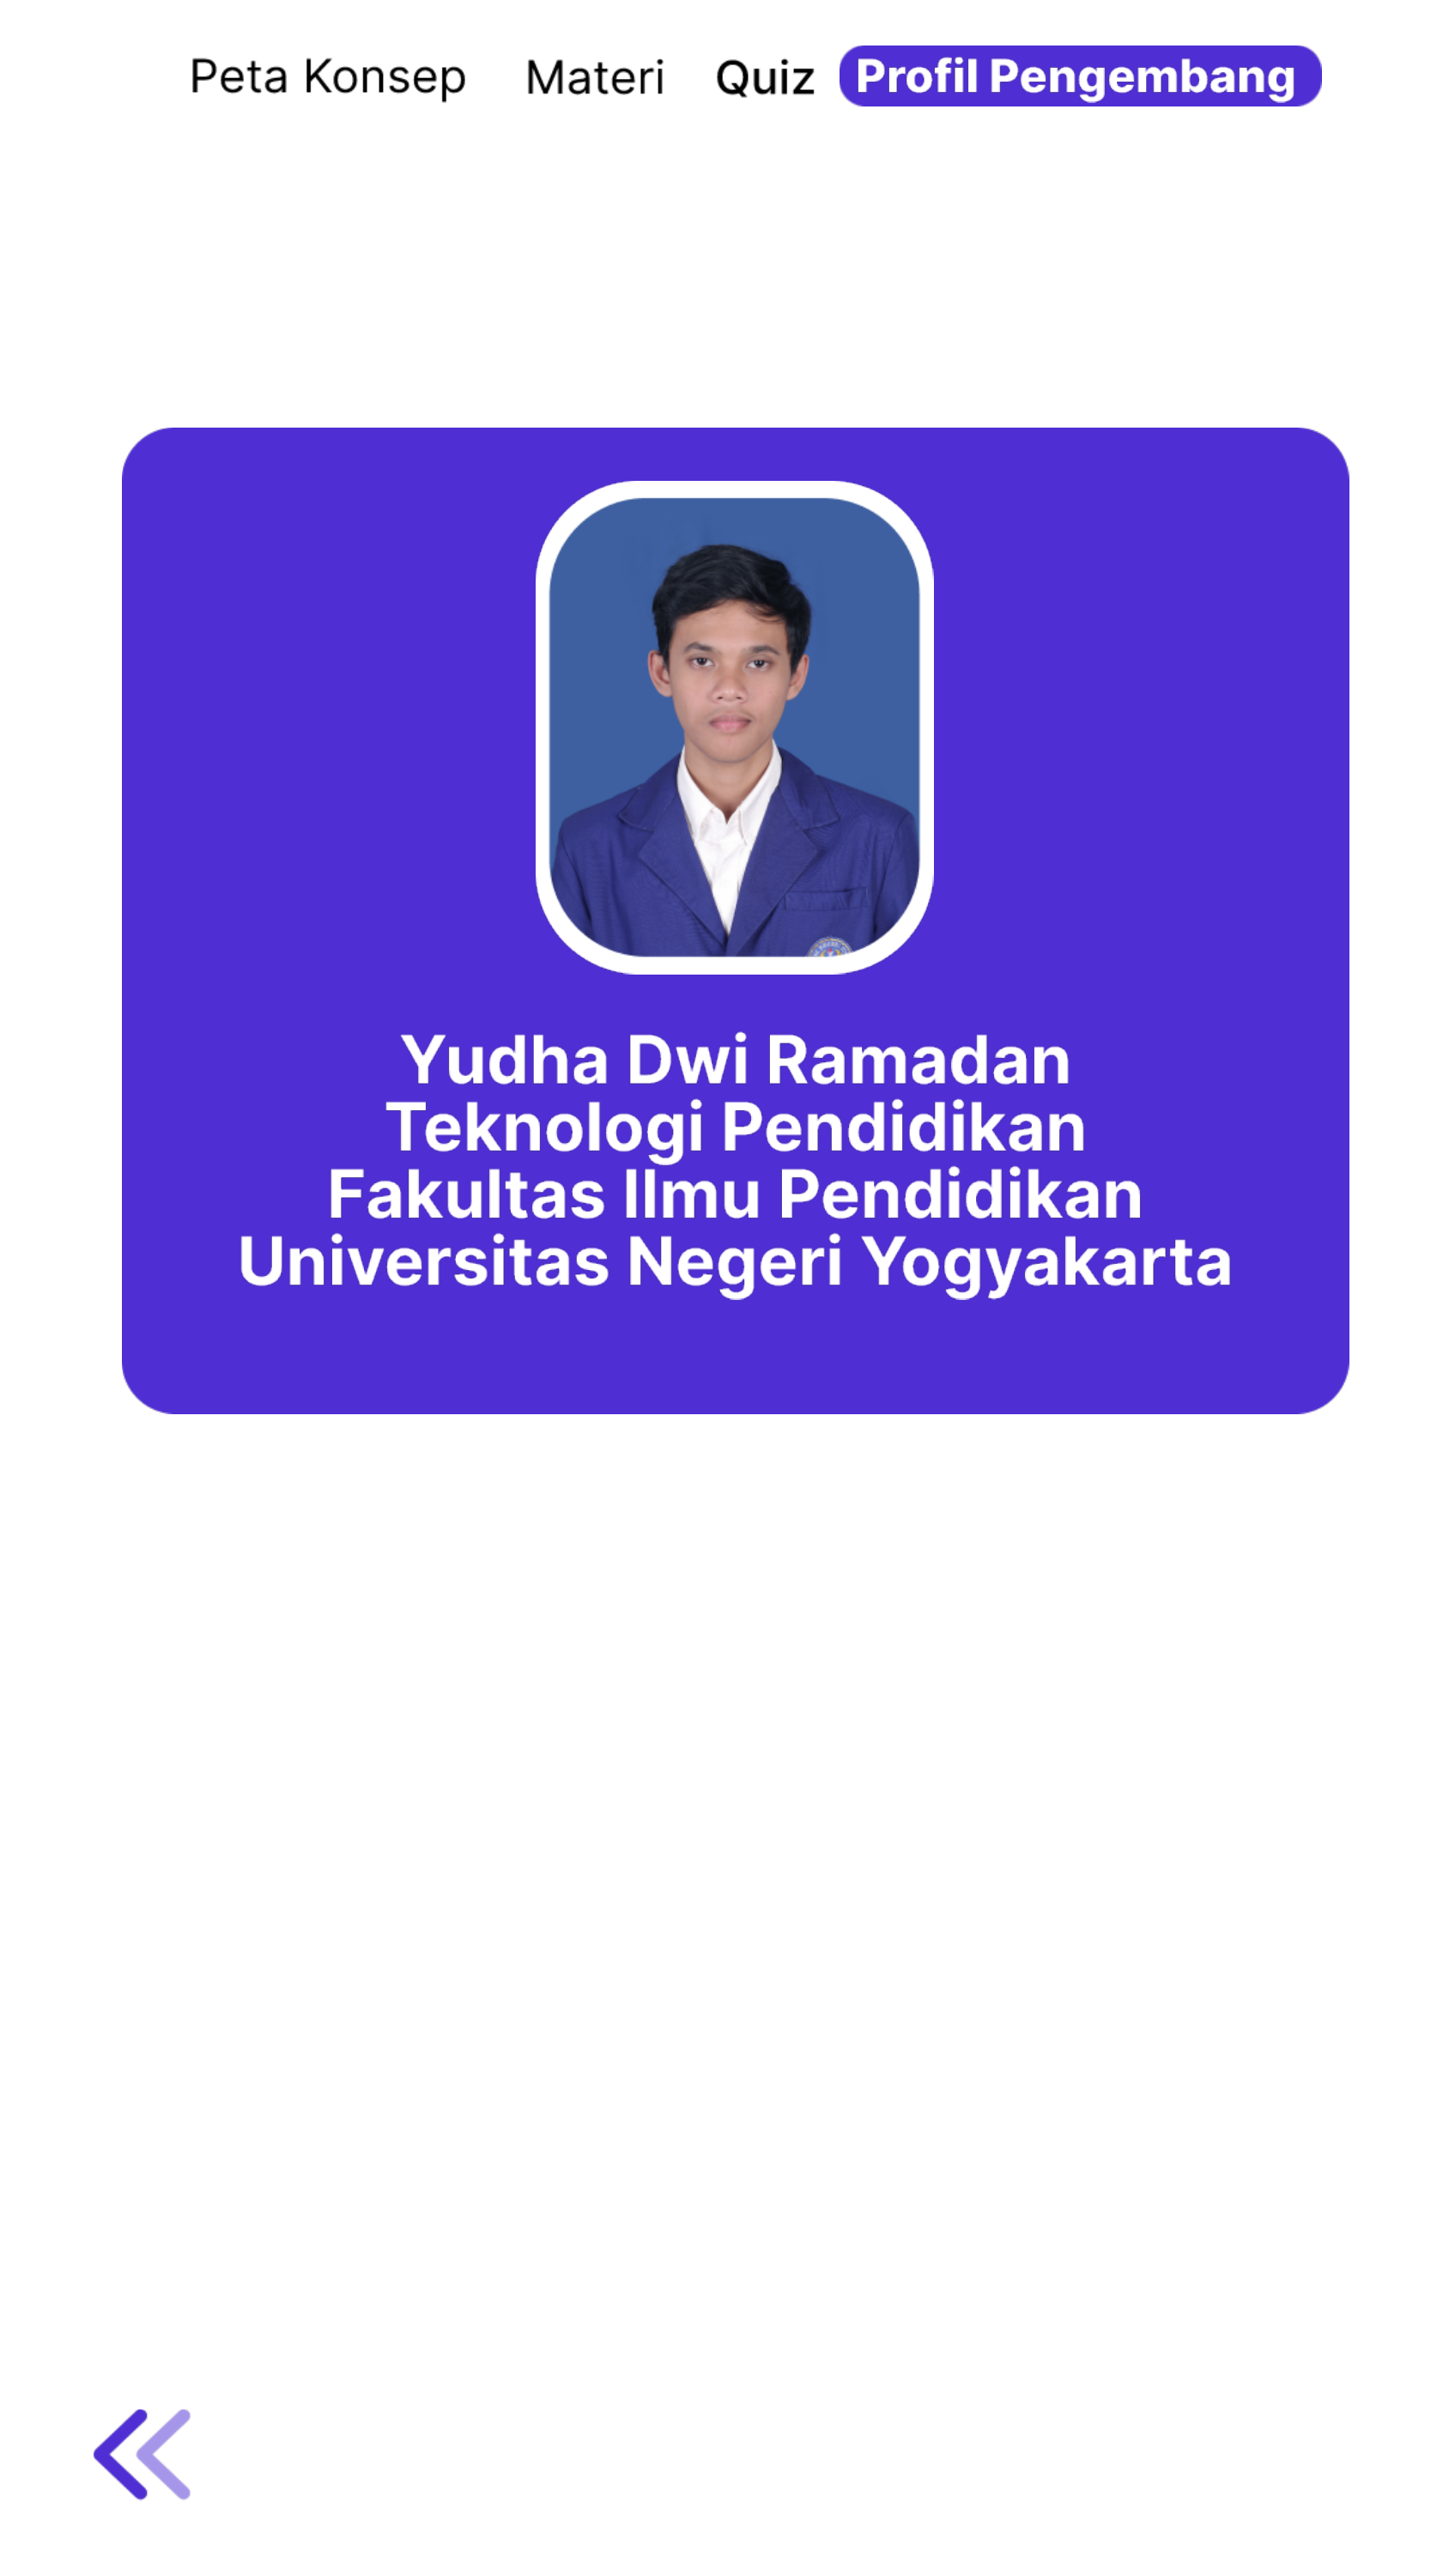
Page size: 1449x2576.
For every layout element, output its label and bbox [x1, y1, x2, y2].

picture [94, 2409, 191, 2500]
picture [122, 428, 1349, 1414]
picture [189, 46, 1322, 106]
